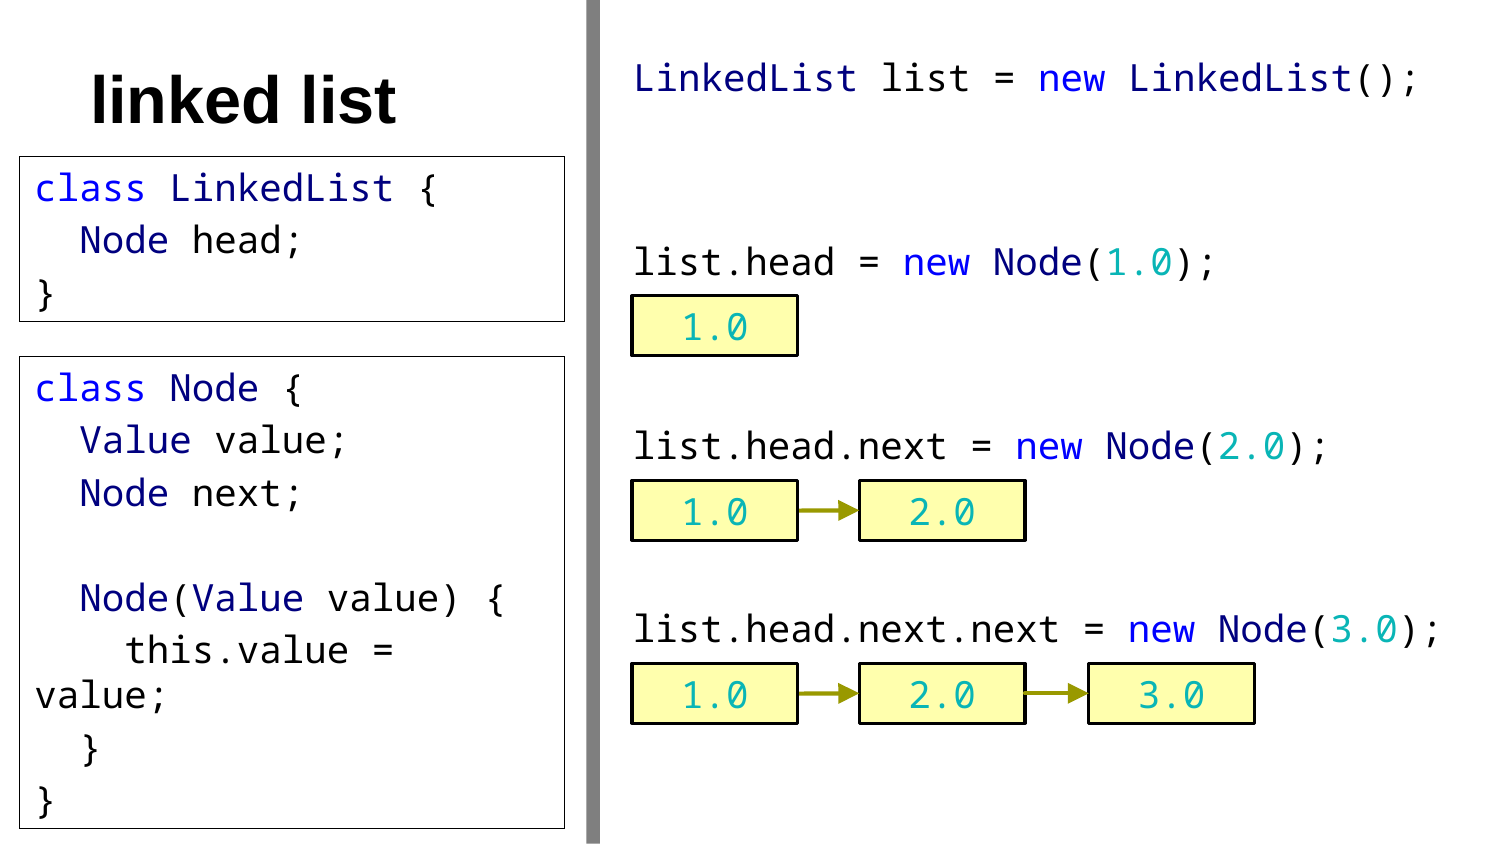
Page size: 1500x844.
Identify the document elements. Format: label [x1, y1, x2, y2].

text_box [617, 230, 1369, 357]
title [600, 41, 1425, 152]
text_box [618, 46, 1500, 107]
title [75, 41, 586, 152]
text_box [19, 356, 565, 829]
text_box [19, 156, 565, 322]
text_box [586, 0, 600, 844]
text_box [617, 414, 1369, 542]
text_box [617, 597, 1499, 725]
